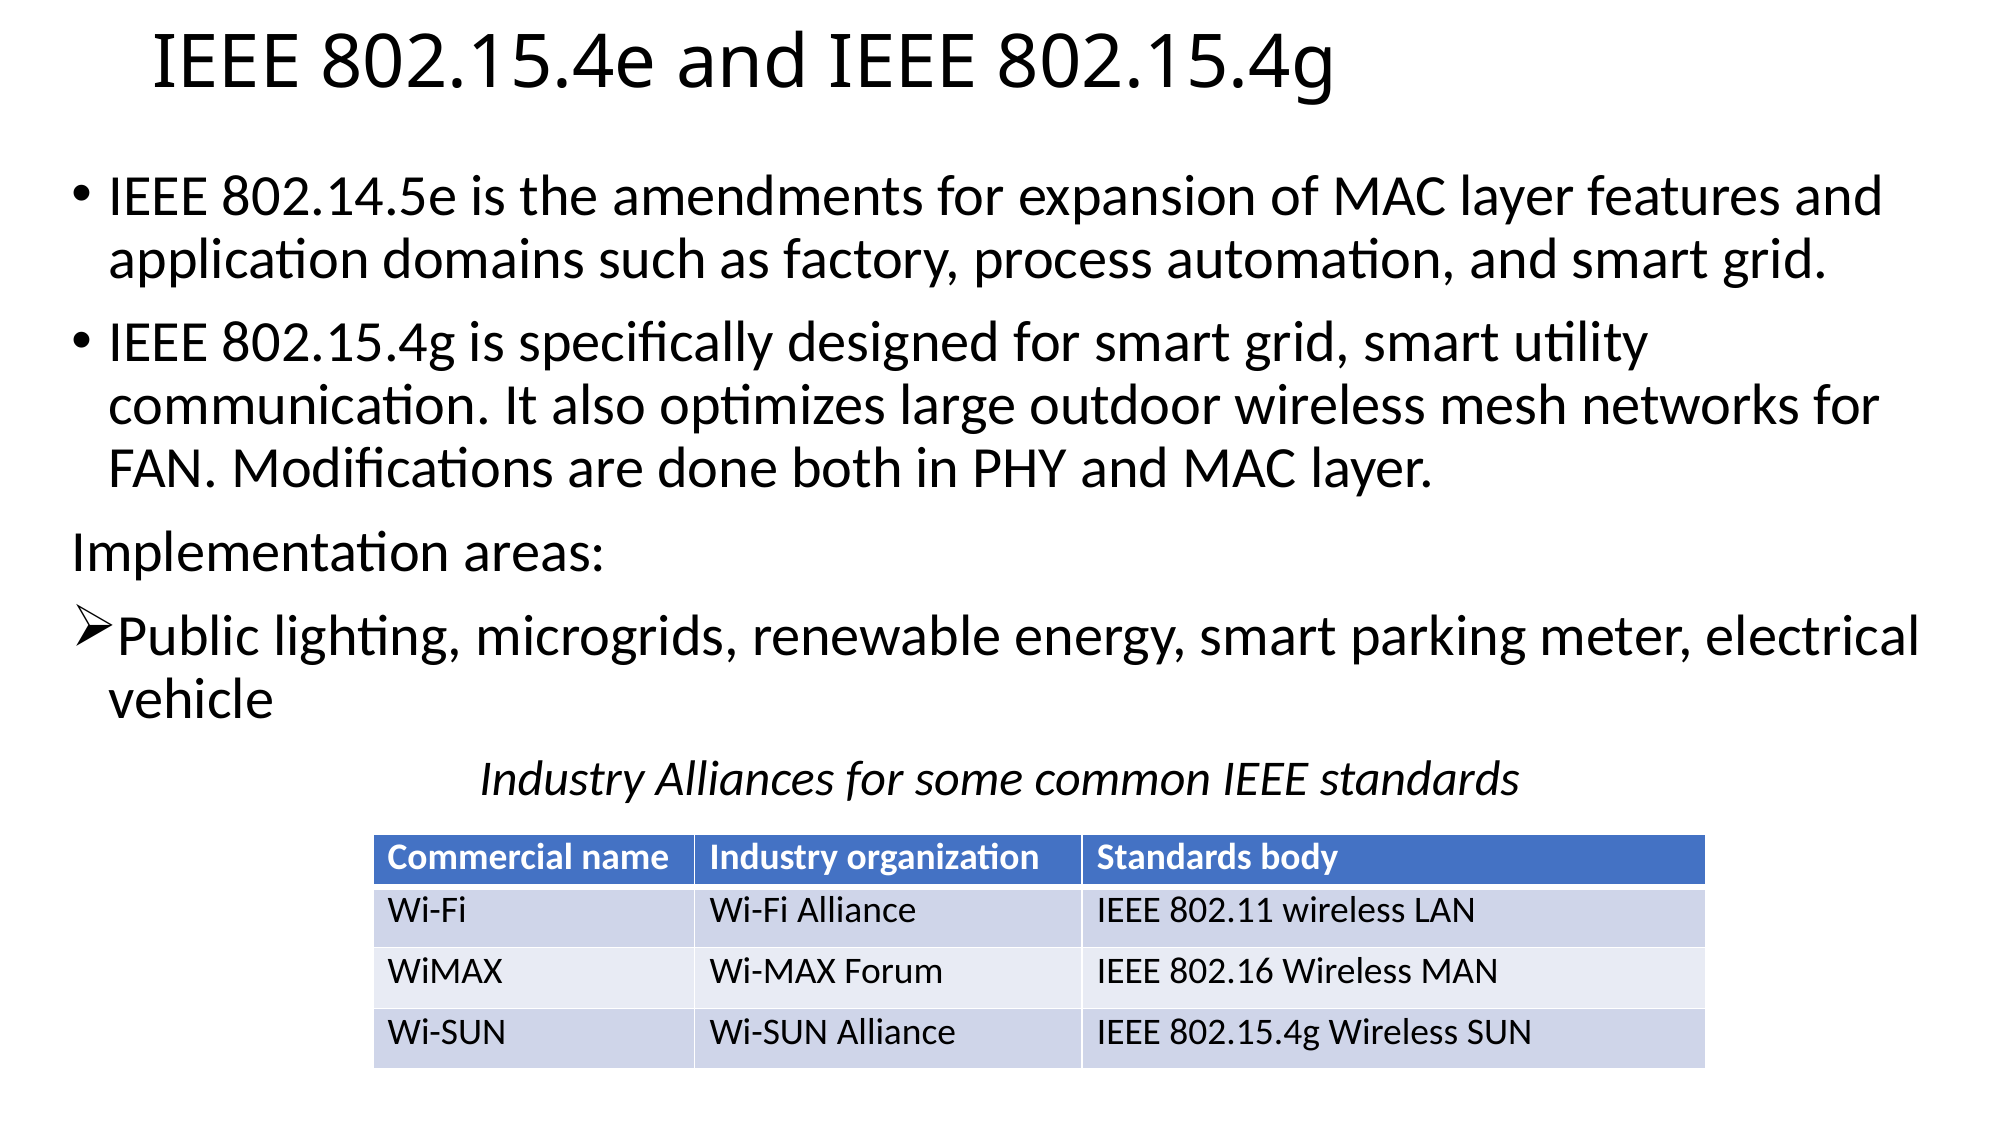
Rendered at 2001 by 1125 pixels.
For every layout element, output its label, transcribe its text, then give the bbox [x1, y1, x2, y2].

table_cell IEEE 802.15.4g Wireless SUN [1083, 1009, 1705, 1068]
list IEEE 802.14.5e is the amendments for expansion of MAC layer features and application domains such as factory, process automation, and smart grid. IEEE 802.15.4g is specifically designed for smart grid, smart utility communication. It also optimizes large outdoor wireless mesh networks for FAN. Modifications are done both in PHY and MAC layer. Implementation areas: Public lighting, microgrids, renewable energy, smart parking meter, electrical vehicle Industry Alliances for some common IEEE standards [56, 157, 1944, 1109]
table_cell Wi-SUN Alliance [695, 1009, 1081, 1068]
table_cell IEEE 802.11 wireless LAN [1083, 890, 1705, 947]
table_header Commercial name [374, 835, 694, 884]
table_cell Wi-MAX Forum [695, 948, 1081, 1008]
table_header Standards body [1083, 835, 1705, 884]
table_cell IEEE 802.16 Wireless MAN [1083, 948, 1705, 1008]
table_header Industry organization [695, 835, 1081, 884]
table_cell Wi-Fi [374, 890, 694, 947]
table_cell Wi-Fi Alliance [695, 890, 1081, 947]
title IEEE 802.15.4e and IEEE 802.15.4g [137, 16, 1863, 112]
table_cell WiMAX [374, 948, 694, 1008]
table_cell Wi-SUN [374, 1009, 694, 1068]
